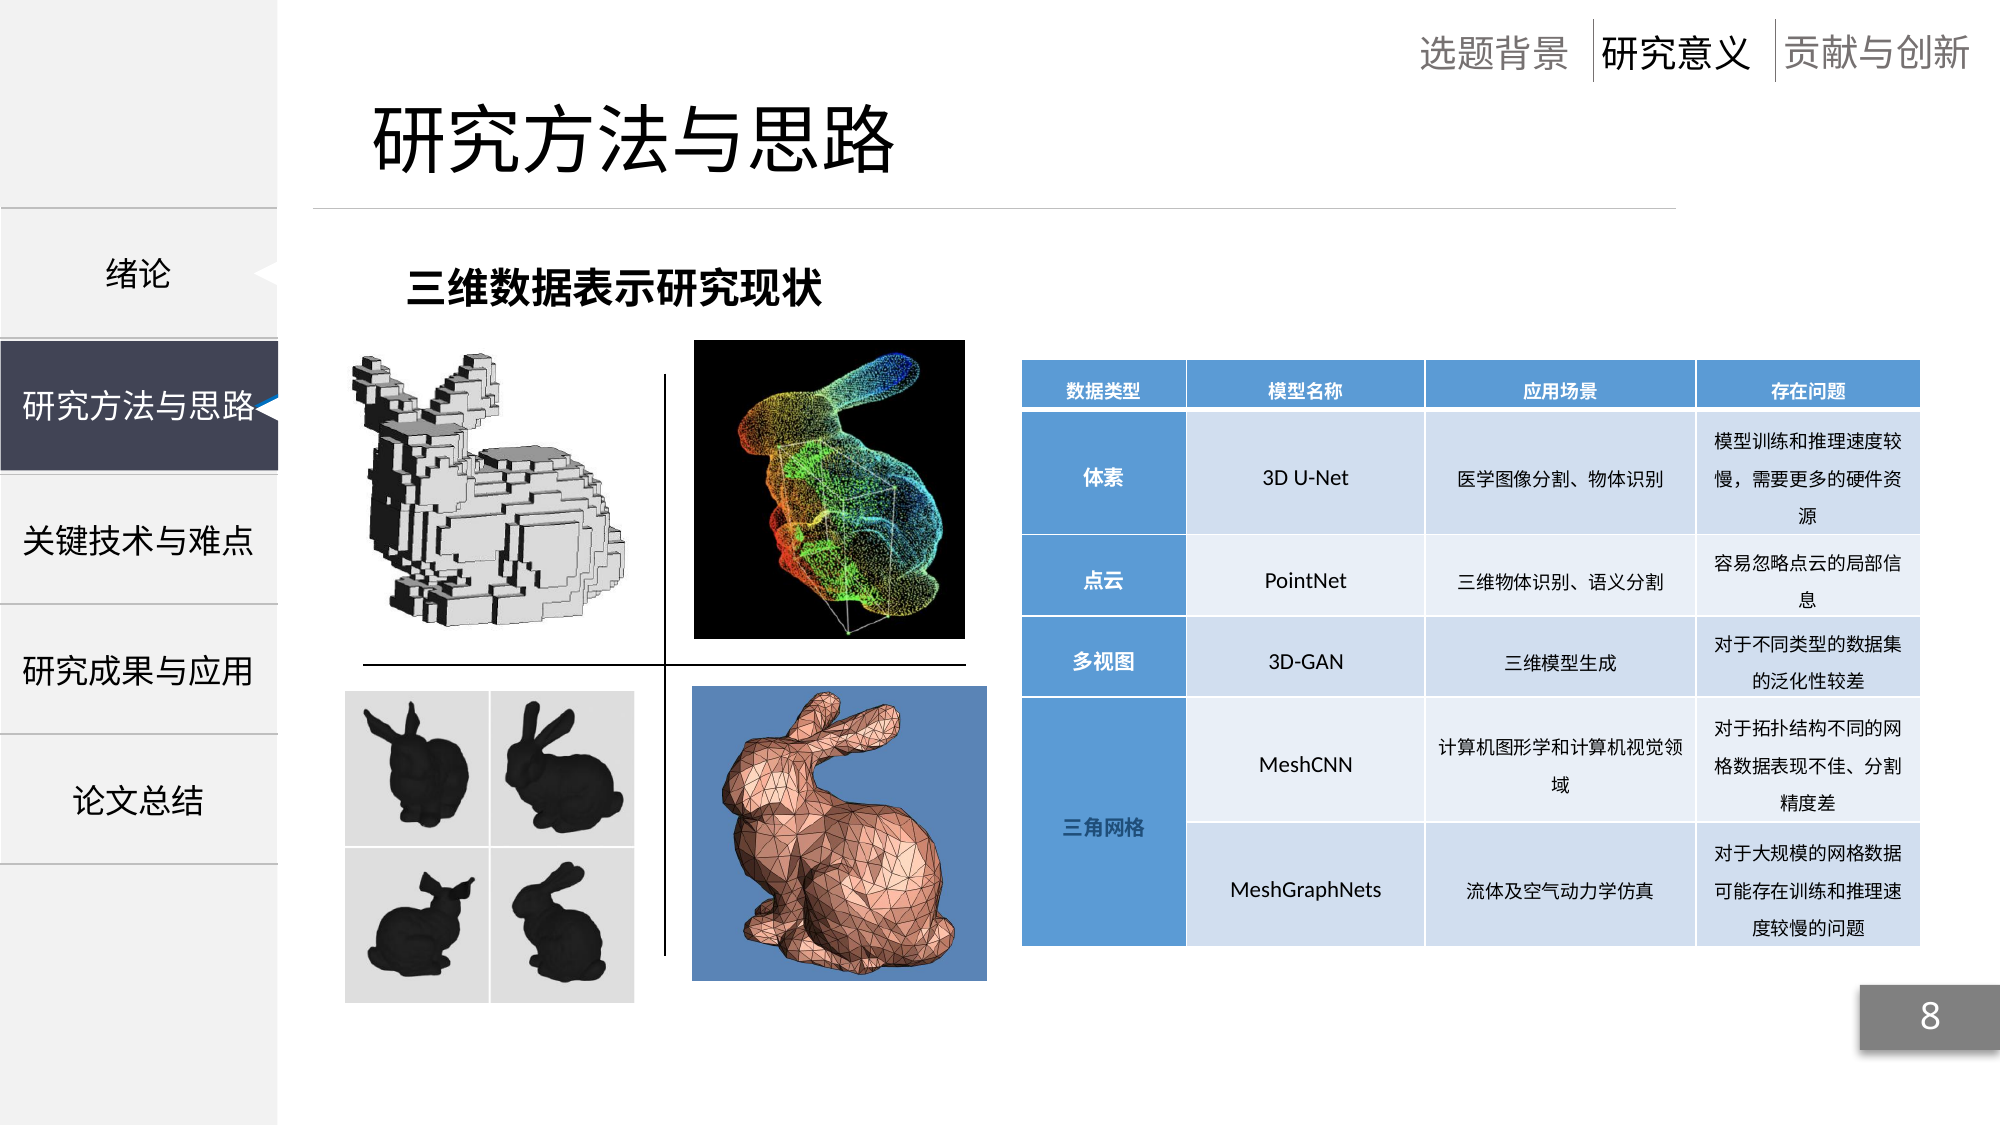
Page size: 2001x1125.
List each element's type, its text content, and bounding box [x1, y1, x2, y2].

slide_number 8 [1859, 984, 2000, 1051]
table_cell [666, 666, 966, 956]
picture [340, 684, 641, 1010]
table_header [666, 374, 966, 664]
table_cell PointNet [1187, 535, 1424, 615]
table_cell 三维物体识别、语义分割 [1426, 535, 1695, 615]
table_cell 3D-GAN [1187, 617, 1424, 696]
table_cell 容易忽略点云的局部信息 [1697, 535, 1920, 615]
table_header 应用场景 [1426, 360, 1695, 407]
table_header [363, 374, 664, 664]
table_cell 医学图像分割、物体识别 [1426, 412, 1695, 534]
picture [692, 686, 987, 981]
table_cell 对于拓扑结构不同的网格数据表现不佳、分割精度差 [1697, 698, 1920, 821]
table_cell 三维模型生成 [1426, 617, 1695, 696]
table_cell 体素 [1022, 412, 1186, 534]
table_header 模型名称 [1187, 360, 1424, 407]
text_box 三维数据表示研究现状 [398, 254, 831, 320]
picture [334, 348, 636, 632]
table_cell 三角网格 [1022, 698, 1186, 946]
table_cell MeshCNN [1187, 698, 1424, 821]
table_header 数据类型 [1022, 360, 1186, 407]
table_cell 多视图 [1022, 617, 1186, 696]
table_cell 点云 [1022, 535, 1186, 615]
table_cell 流体及空气动力学仿真 [1426, 823, 1695, 946]
table_cell 对于不同类型的数据集的泛化性较差 [1697, 617, 1920, 696]
table_cell 模型训练和推理速度较慢，需要更多的硬件资源 [1697, 412, 1920, 534]
table_cell MeshGraphNets [1187, 823, 1424, 946]
table_cell [363, 666, 664, 956]
table_cell 对于大规模的网格数据可能存在训练和推理速度较慢的问题 [1697, 823, 1920, 946]
picture [694, 340, 966, 639]
table_header 存在问题 [1697, 360, 1920, 407]
table_cell 3D U-Net [1187, 412, 1424, 534]
table_cell 计算机图形学和计算机视觉领域 [1426, 698, 1695, 821]
